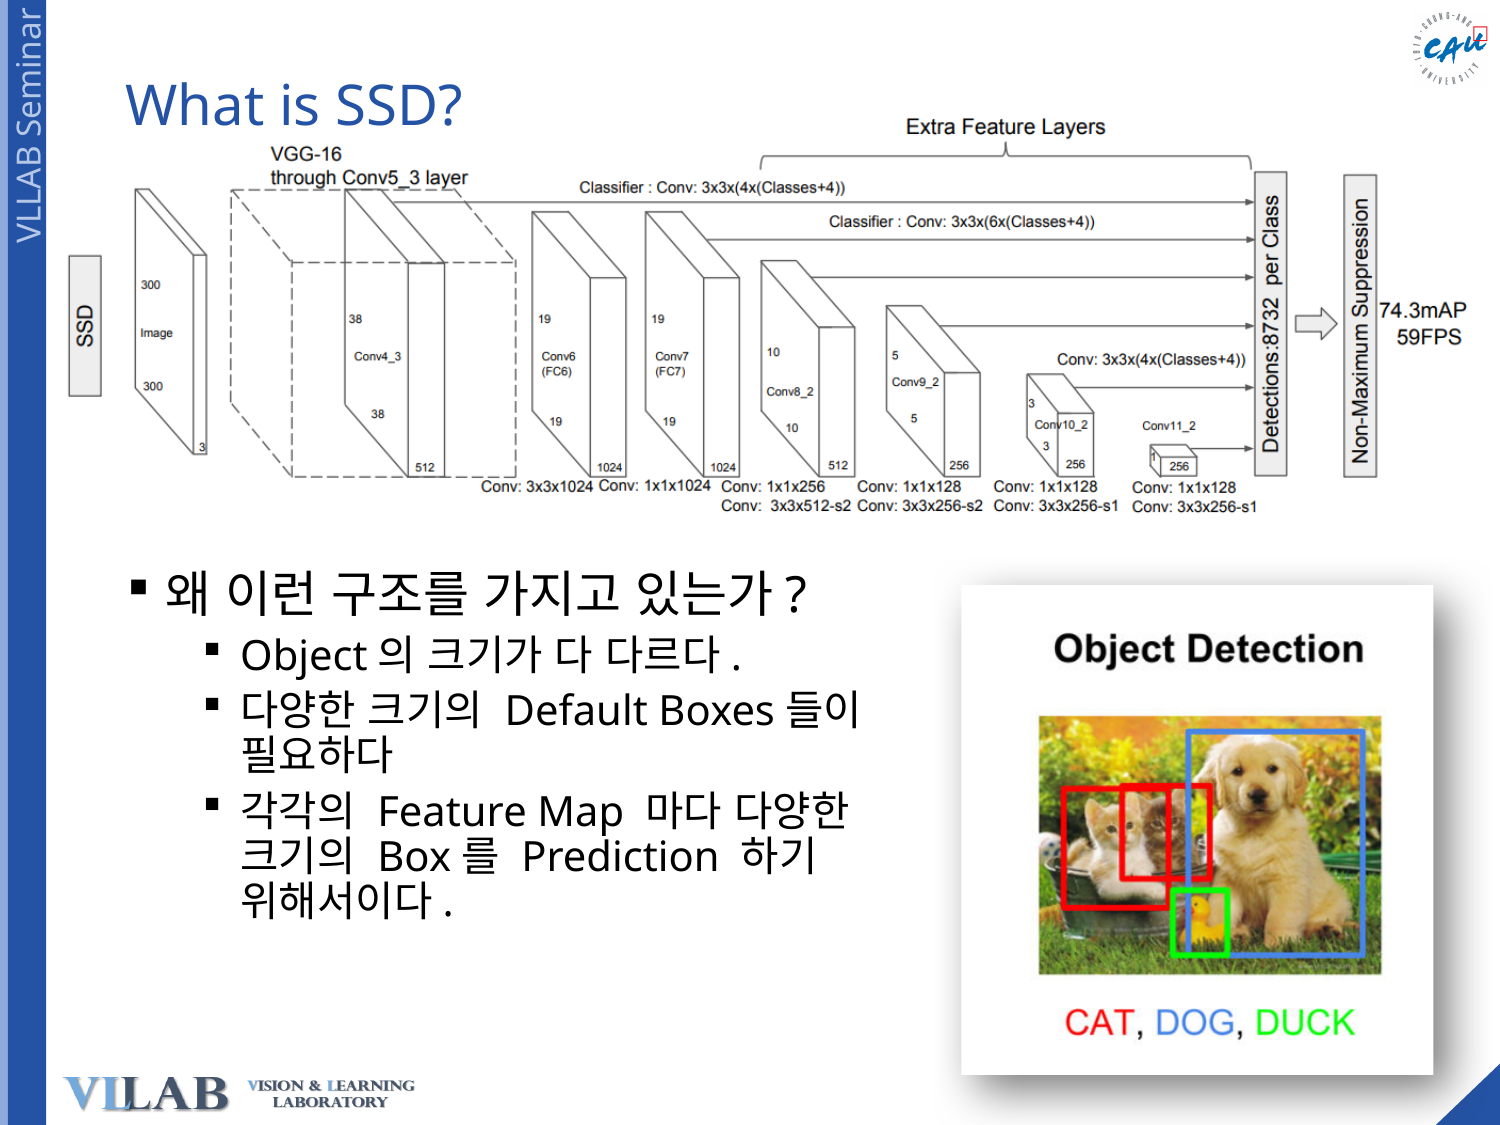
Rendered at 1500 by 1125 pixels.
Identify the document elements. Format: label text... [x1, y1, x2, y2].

picture [1412, 11, 1488, 87]
text_box What is SSD? [111, 61, 478, 102]
picture [55, 1065, 424, 1120]
text_box 왜 이런 구조를 가지고 있는가? Object의 크기가 다 다르다. 다양한 크기의 Default Boxes들이 필요하다 각각의 Feature Map 마다 다양한 크기의 Box를 Prediction 하기 위해서이다. [112, 562, 925, 986]
picture [961, 585, 1434, 1075]
picture [52, 102, 1500, 526]
